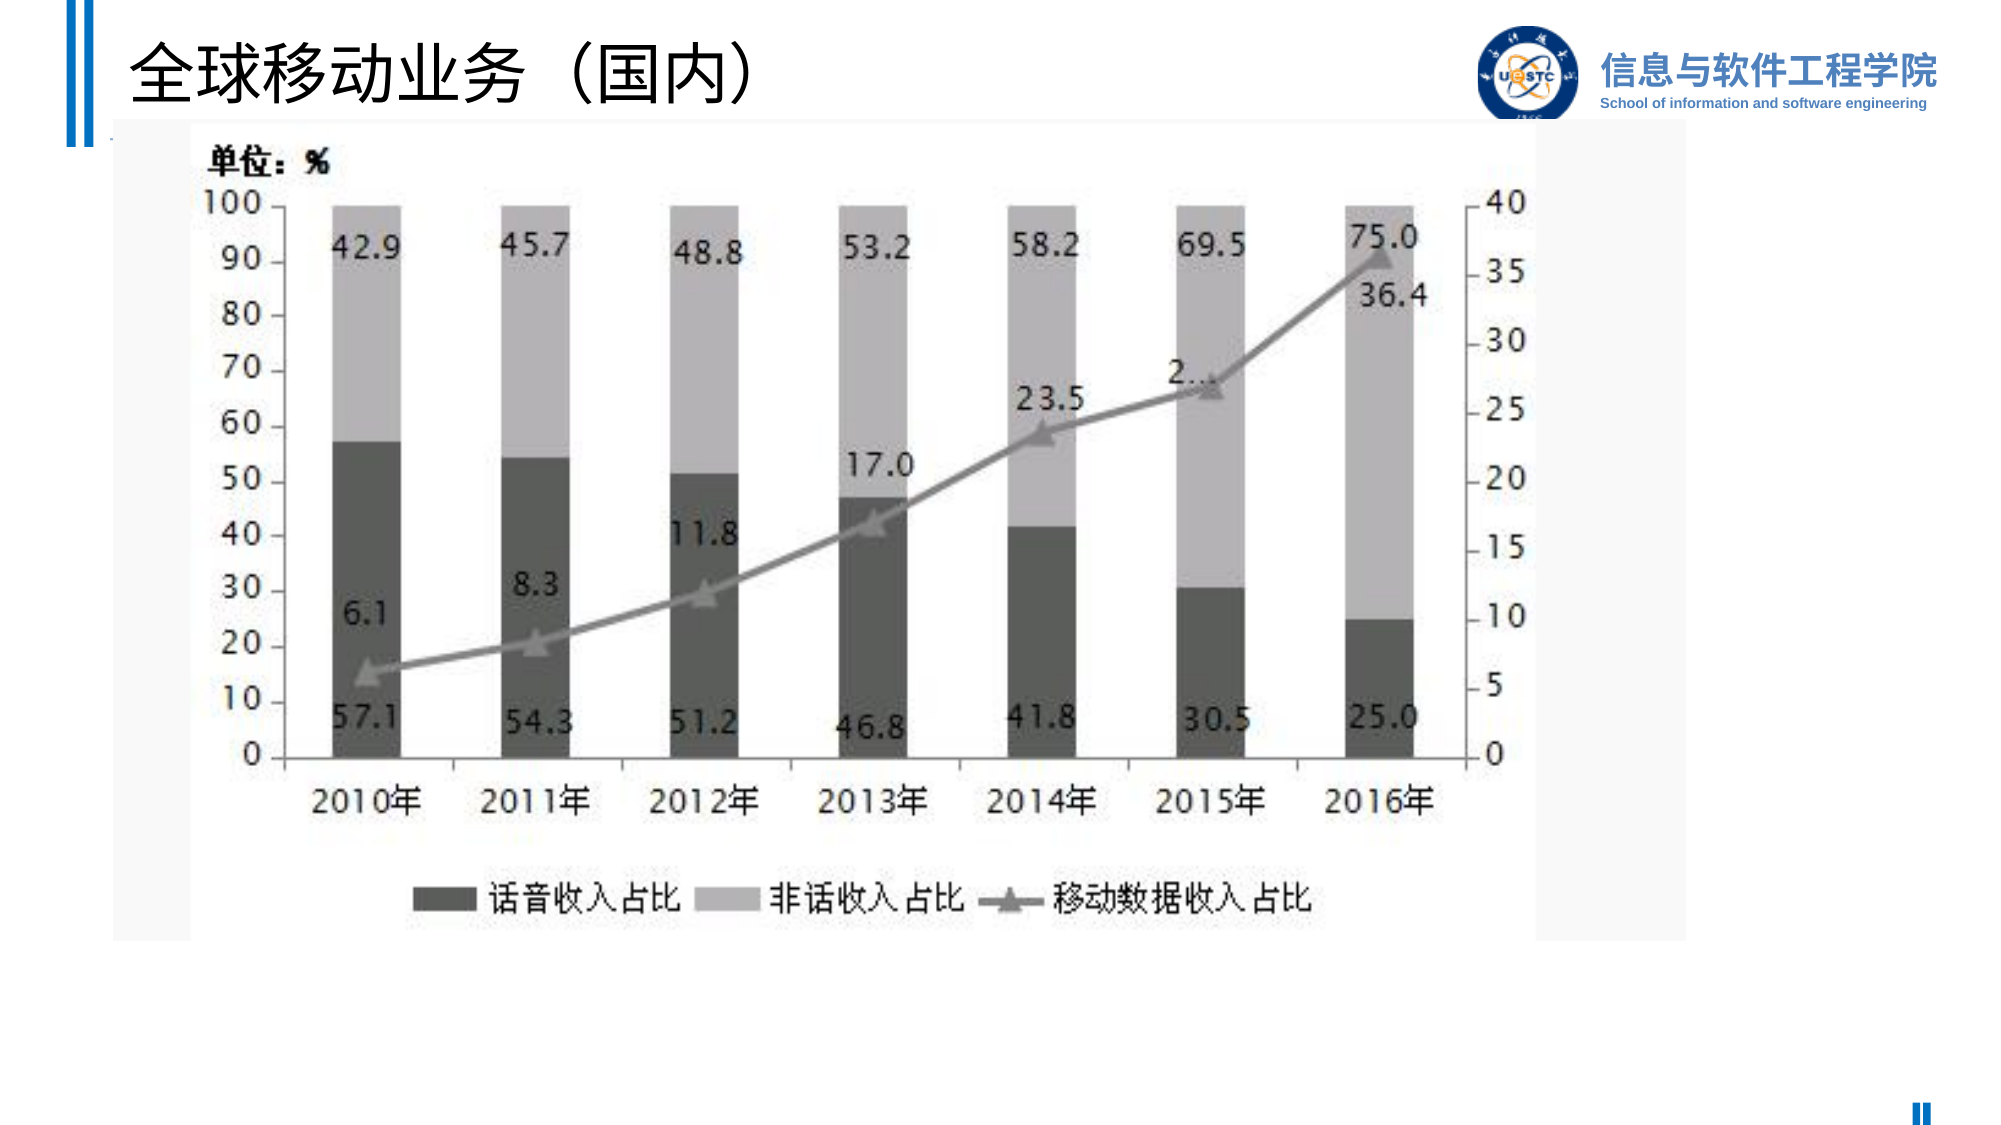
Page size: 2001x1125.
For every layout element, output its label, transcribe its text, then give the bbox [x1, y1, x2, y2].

picture [113, 119, 1686, 941]
title 全球移动业务（国内） [113, 10, 1839, 143]
